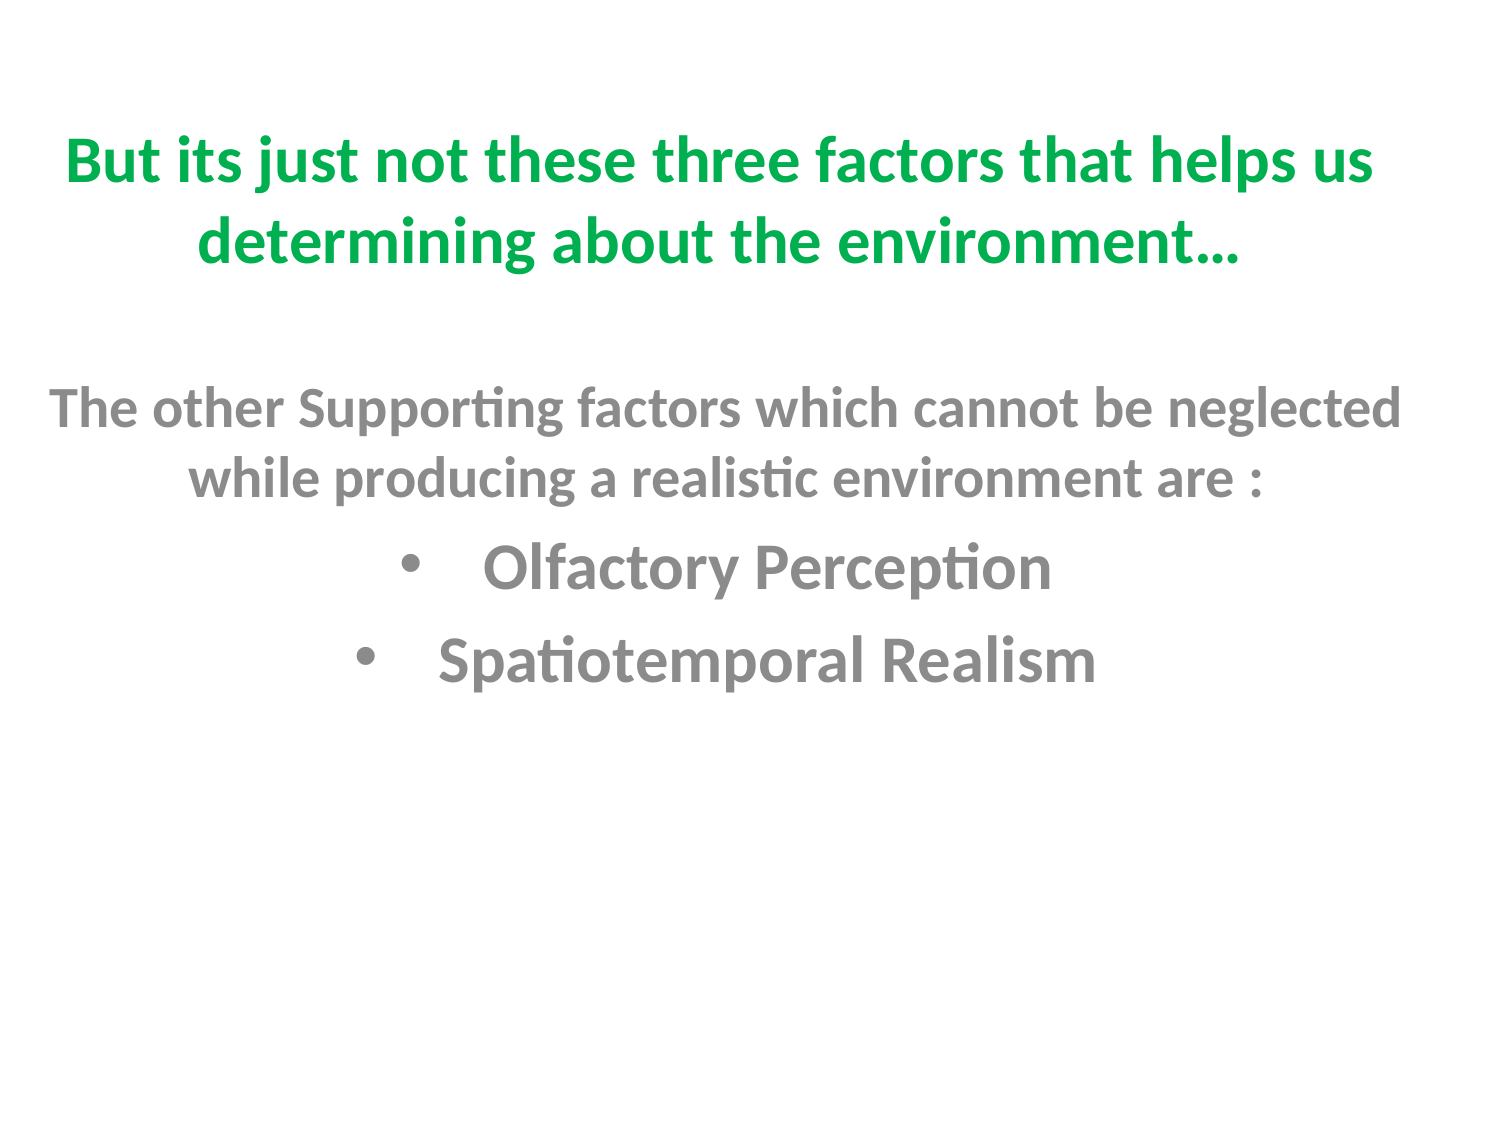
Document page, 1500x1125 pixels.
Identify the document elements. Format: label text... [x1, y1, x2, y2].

subtitle The other Supporting factors which cannot be neglected while producing a realistic environment are : Olfactory Perception Spatiotemporal Realism [29, 361, 1424, 925]
title But its just not these three factors that helps us determining about the environment… [17, 42, 1424, 350]
